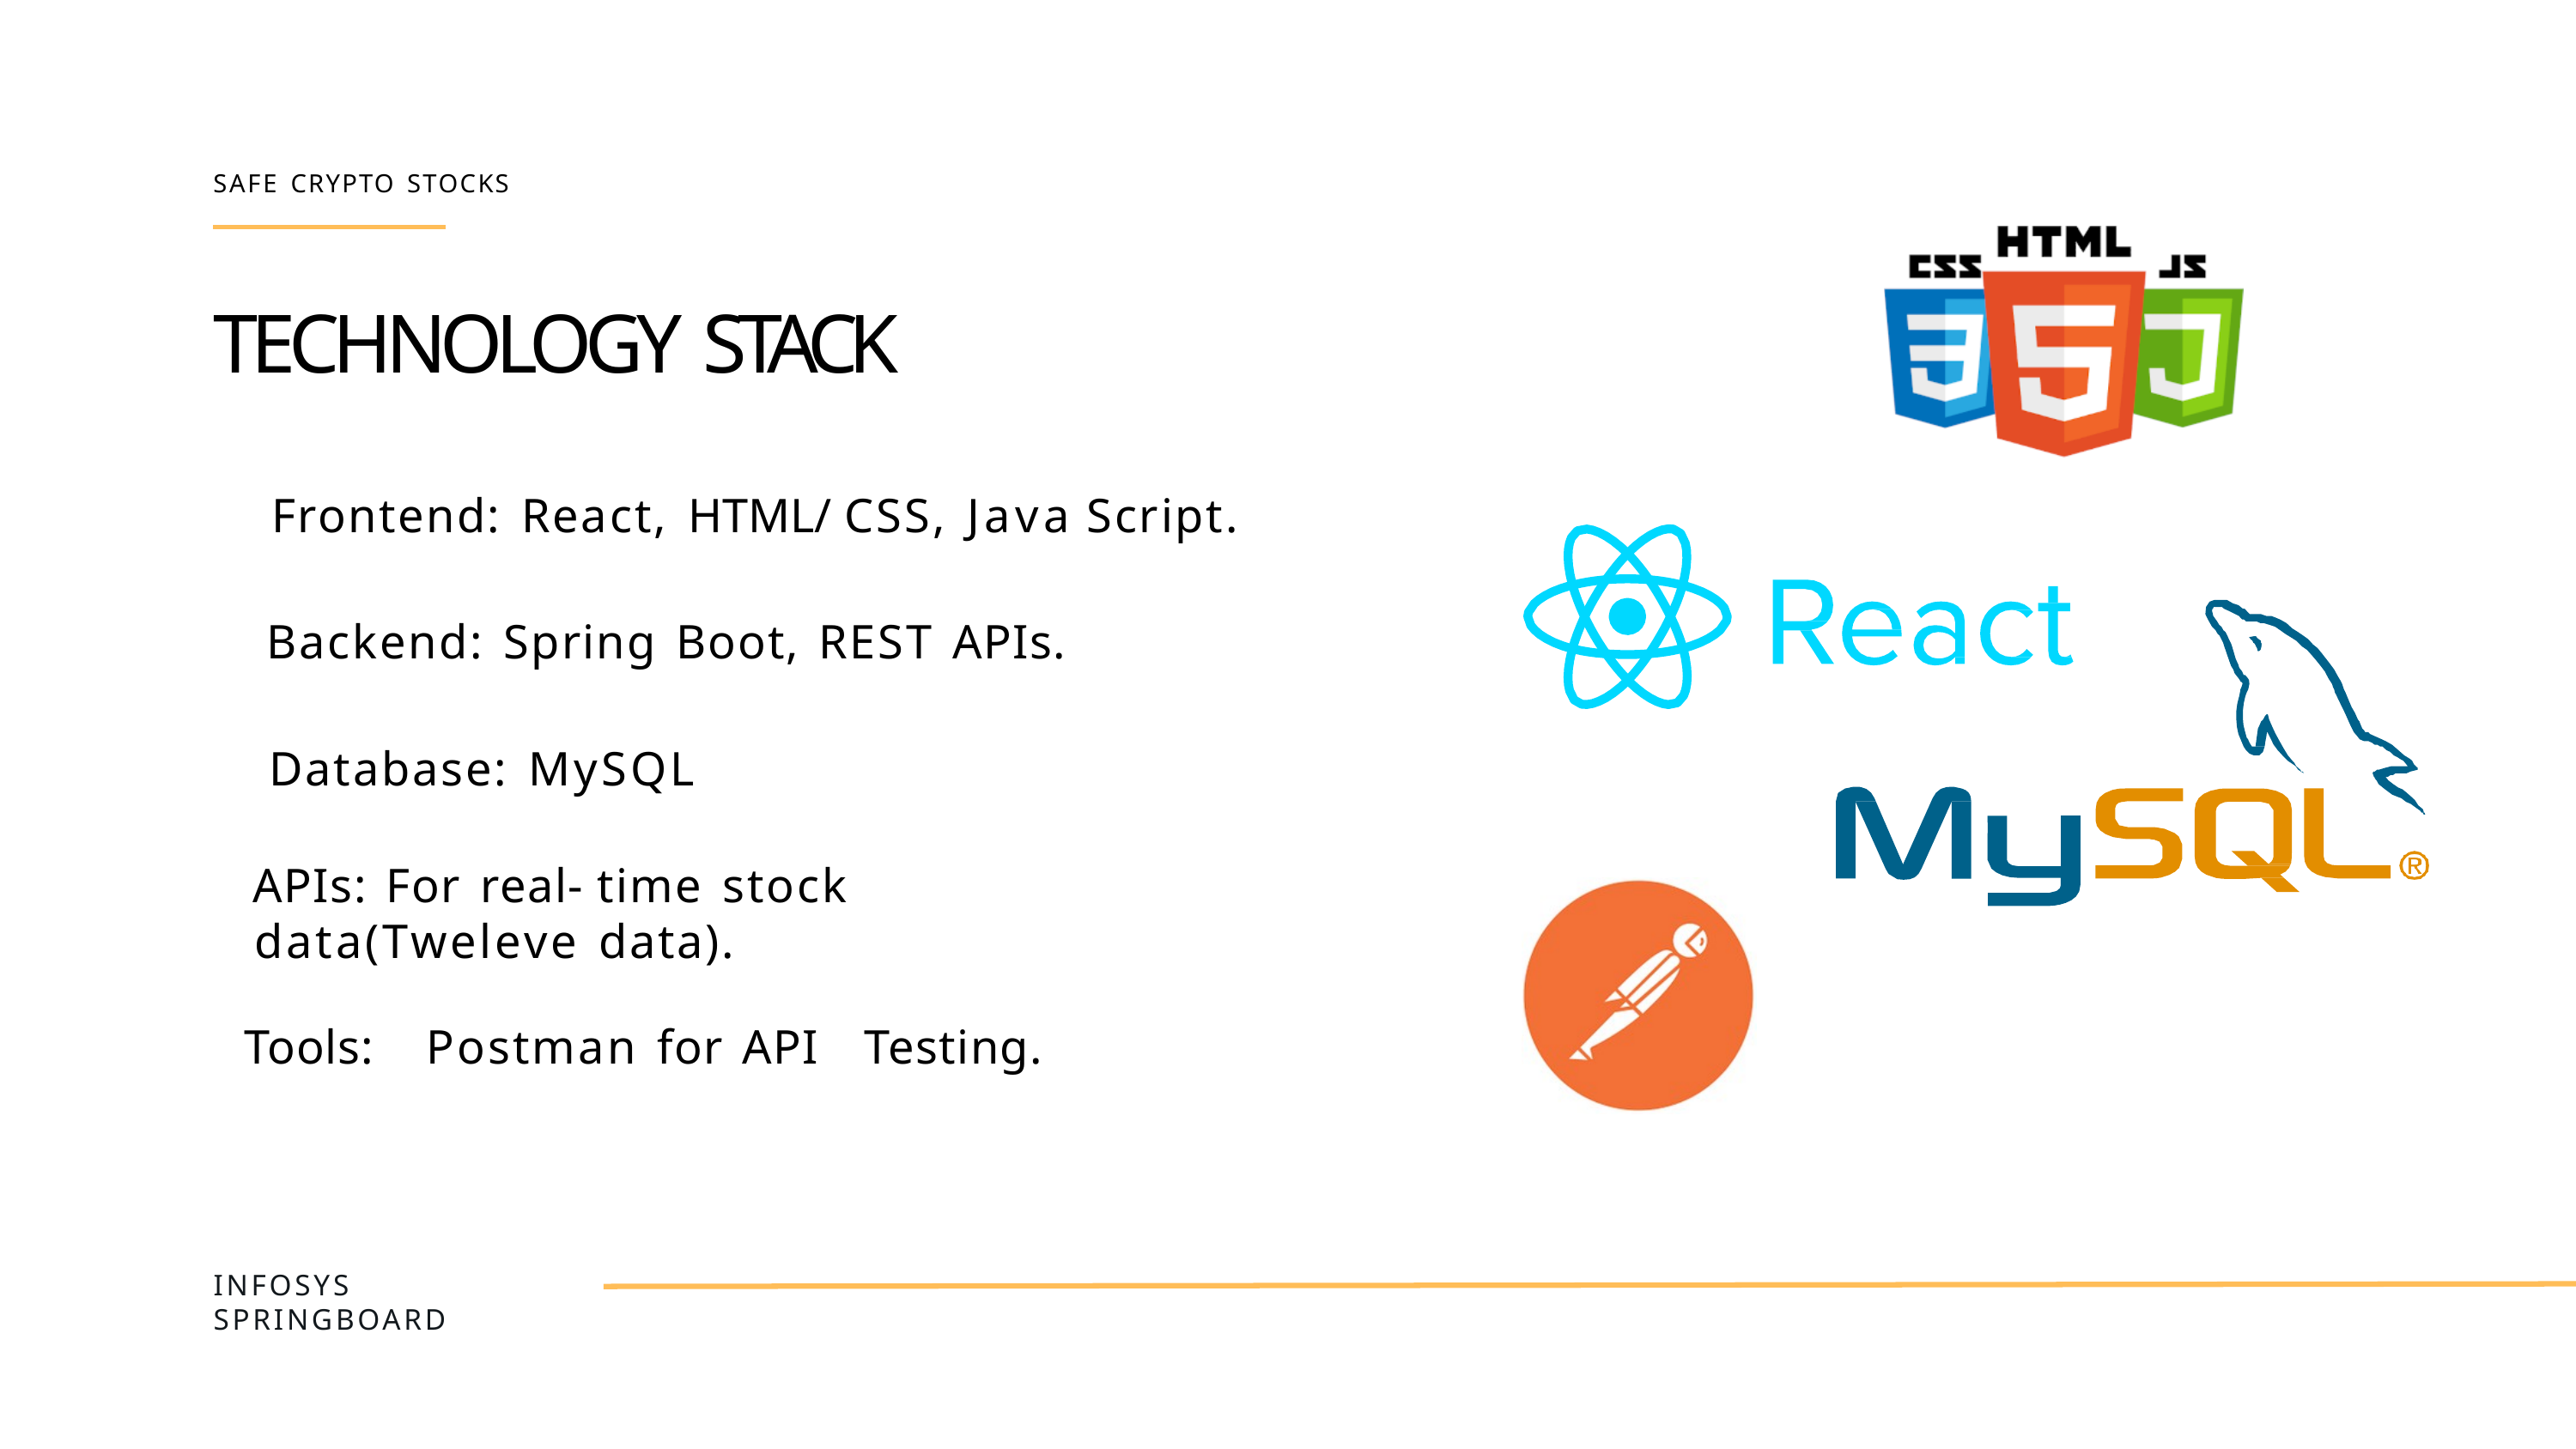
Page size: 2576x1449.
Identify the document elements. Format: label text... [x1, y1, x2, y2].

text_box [2095, 599, 2429, 893]
text_box [1842, 601, 1902, 666]
text_box [1772, 579, 1834, 664]
text_box Testing. [862, 1016, 1062, 1074]
title TECHNOLOGY STACK [189, 224, 1447, 535]
picture [1884, 226, 2244, 458]
text_box [1987, 815, 2081, 906]
text_box Postman for API [424, 1016, 829, 1074]
text_box [1836, 786, 1971, 880]
footer INFOSYS SPRINGBOARD [173, 1232, 577, 1449]
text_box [1522, 524, 1732, 710]
picture [1522, 877, 1758, 1115]
text_box Frontend: React, HTML/ CSS, Java Script. Backend: Spring Boot, REST APIs. Database: MySQL APIs: For real- time stock data(Tweleve data). [252, 484, 1405, 968]
text_box Tools: [242, 1016, 392, 1074]
text_box [1980, 601, 2033, 666]
text_box SAFE CRYPTO STOCKS [211, 166, 529, 198]
text_box [2038, 585, 2074, 666]
text_box [1913, 601, 1965, 666]
